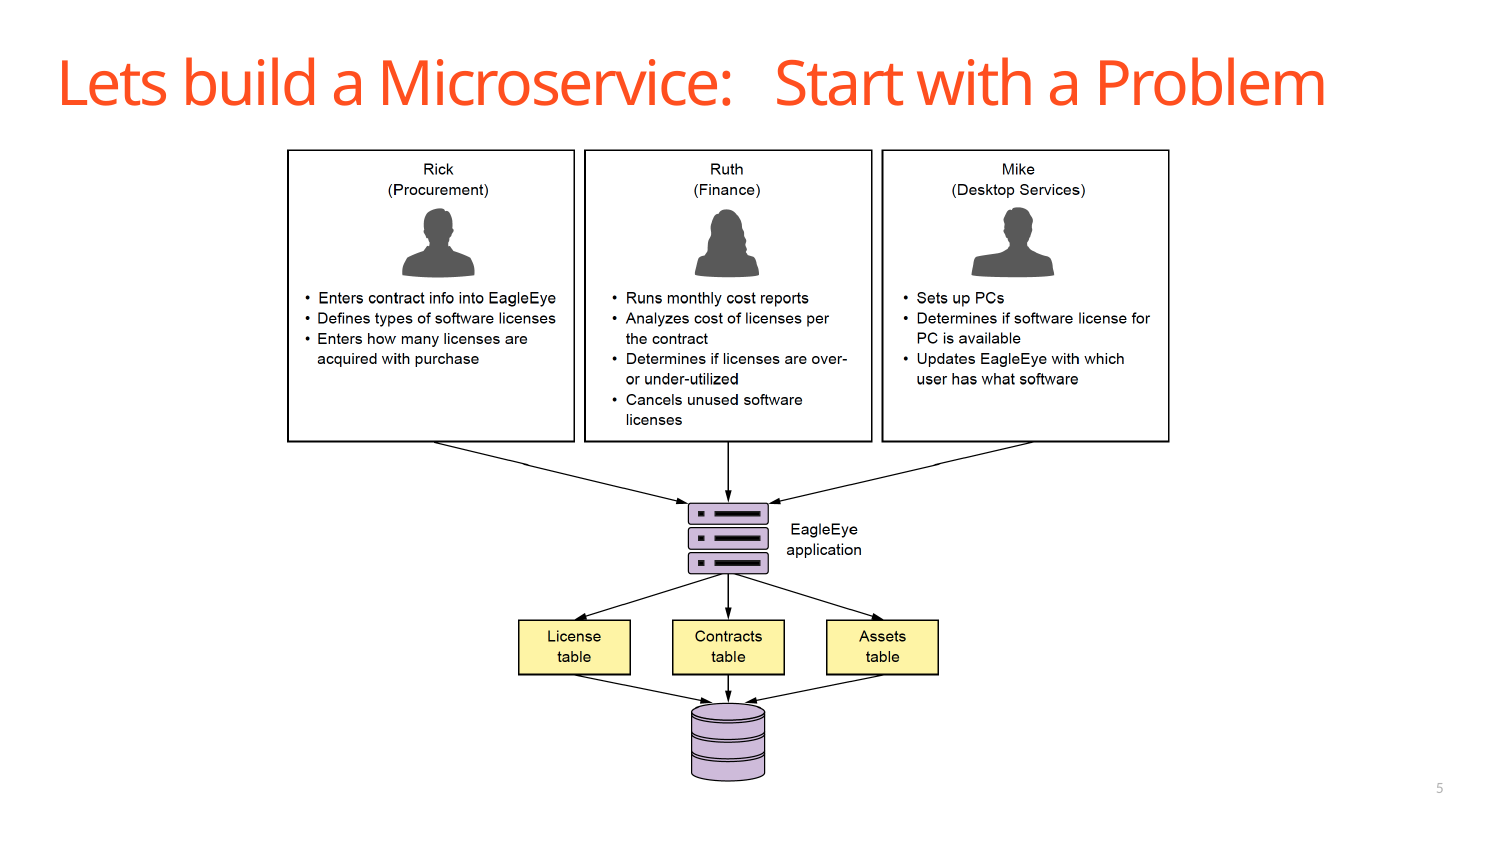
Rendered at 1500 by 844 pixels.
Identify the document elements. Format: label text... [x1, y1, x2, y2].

picture [282, 141, 1192, 788]
title Lets build a Microservice: Start with a Problem [56, 51, 1444, 148]
slide_number 5 [1130, 764, 1444, 810]
